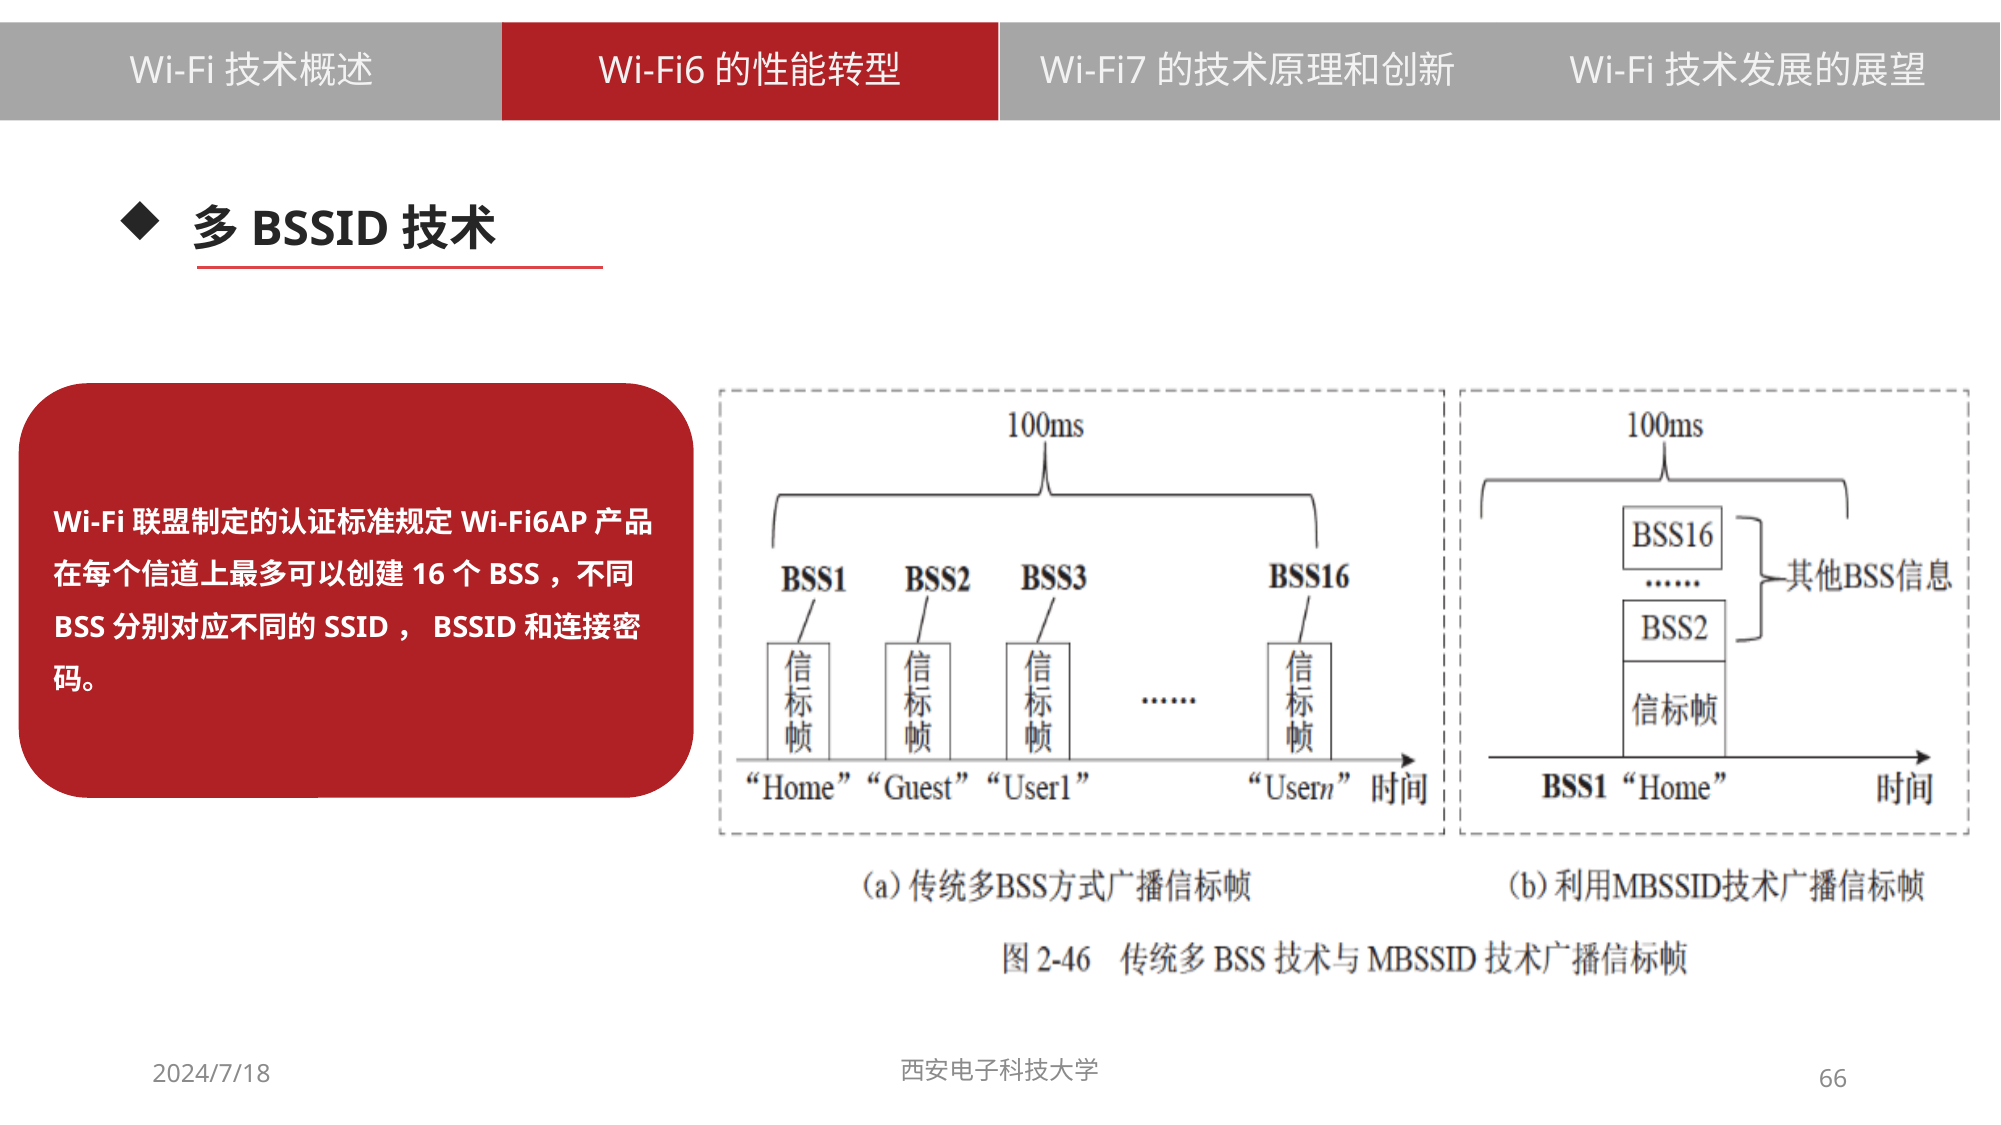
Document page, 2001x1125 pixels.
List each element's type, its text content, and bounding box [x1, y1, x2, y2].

picture [693, 359, 1982, 986]
list Wi-Fi技术概述 [0, 22, 502, 121]
text_box Wi-Fi联盟制定的认证标准规定Wi-Fi6AP产品在每个信道上最多可以创建16个BSS，不同BSS分别对应不同的SSID，BSSID和连接密码。 [18, 383, 693, 798]
list Wi-Fi6的性能转型 [502, 22, 999, 121]
list Wi-Fi技术发展的展望 [1496, 22, 2000, 121]
list Wi-Fi7的技术原理和创新 [999, 22, 1496, 121]
title 多BSSID技术 [101, 187, 525, 273]
footer 西安电子科技大学 [662, 1042, 1338, 1103]
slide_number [137, 1042, 588, 1103]
slide_number 66 [1412, 1049, 1863, 1109]
